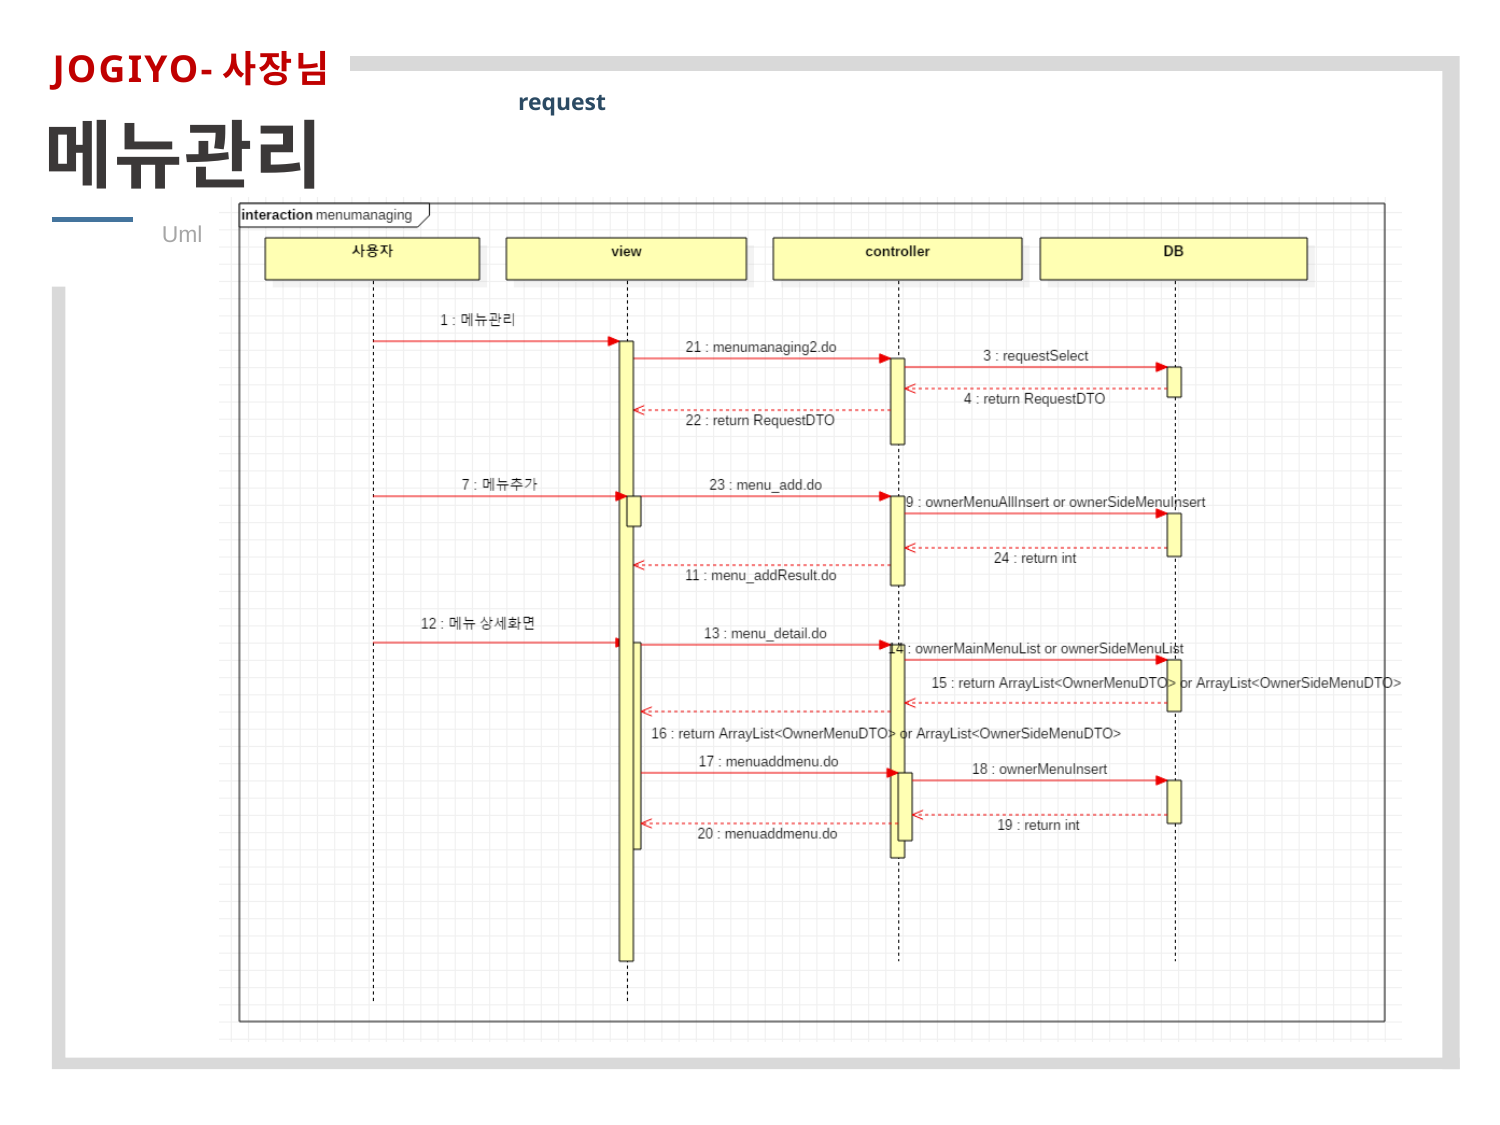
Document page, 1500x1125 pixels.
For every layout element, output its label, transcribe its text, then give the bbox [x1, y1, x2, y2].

text_box JOGIYO-사장님 [37, 42, 361, 107]
text_box [51, 286, 1441, 1070]
text_box 메뉴관리 [29, 111, 477, 206]
picture [219, 197, 1402, 1042]
text_box request [506, 90, 1053, 166]
text_box Uml [146, 201, 219, 442]
text_box [349, 55, 1461, 1070]
